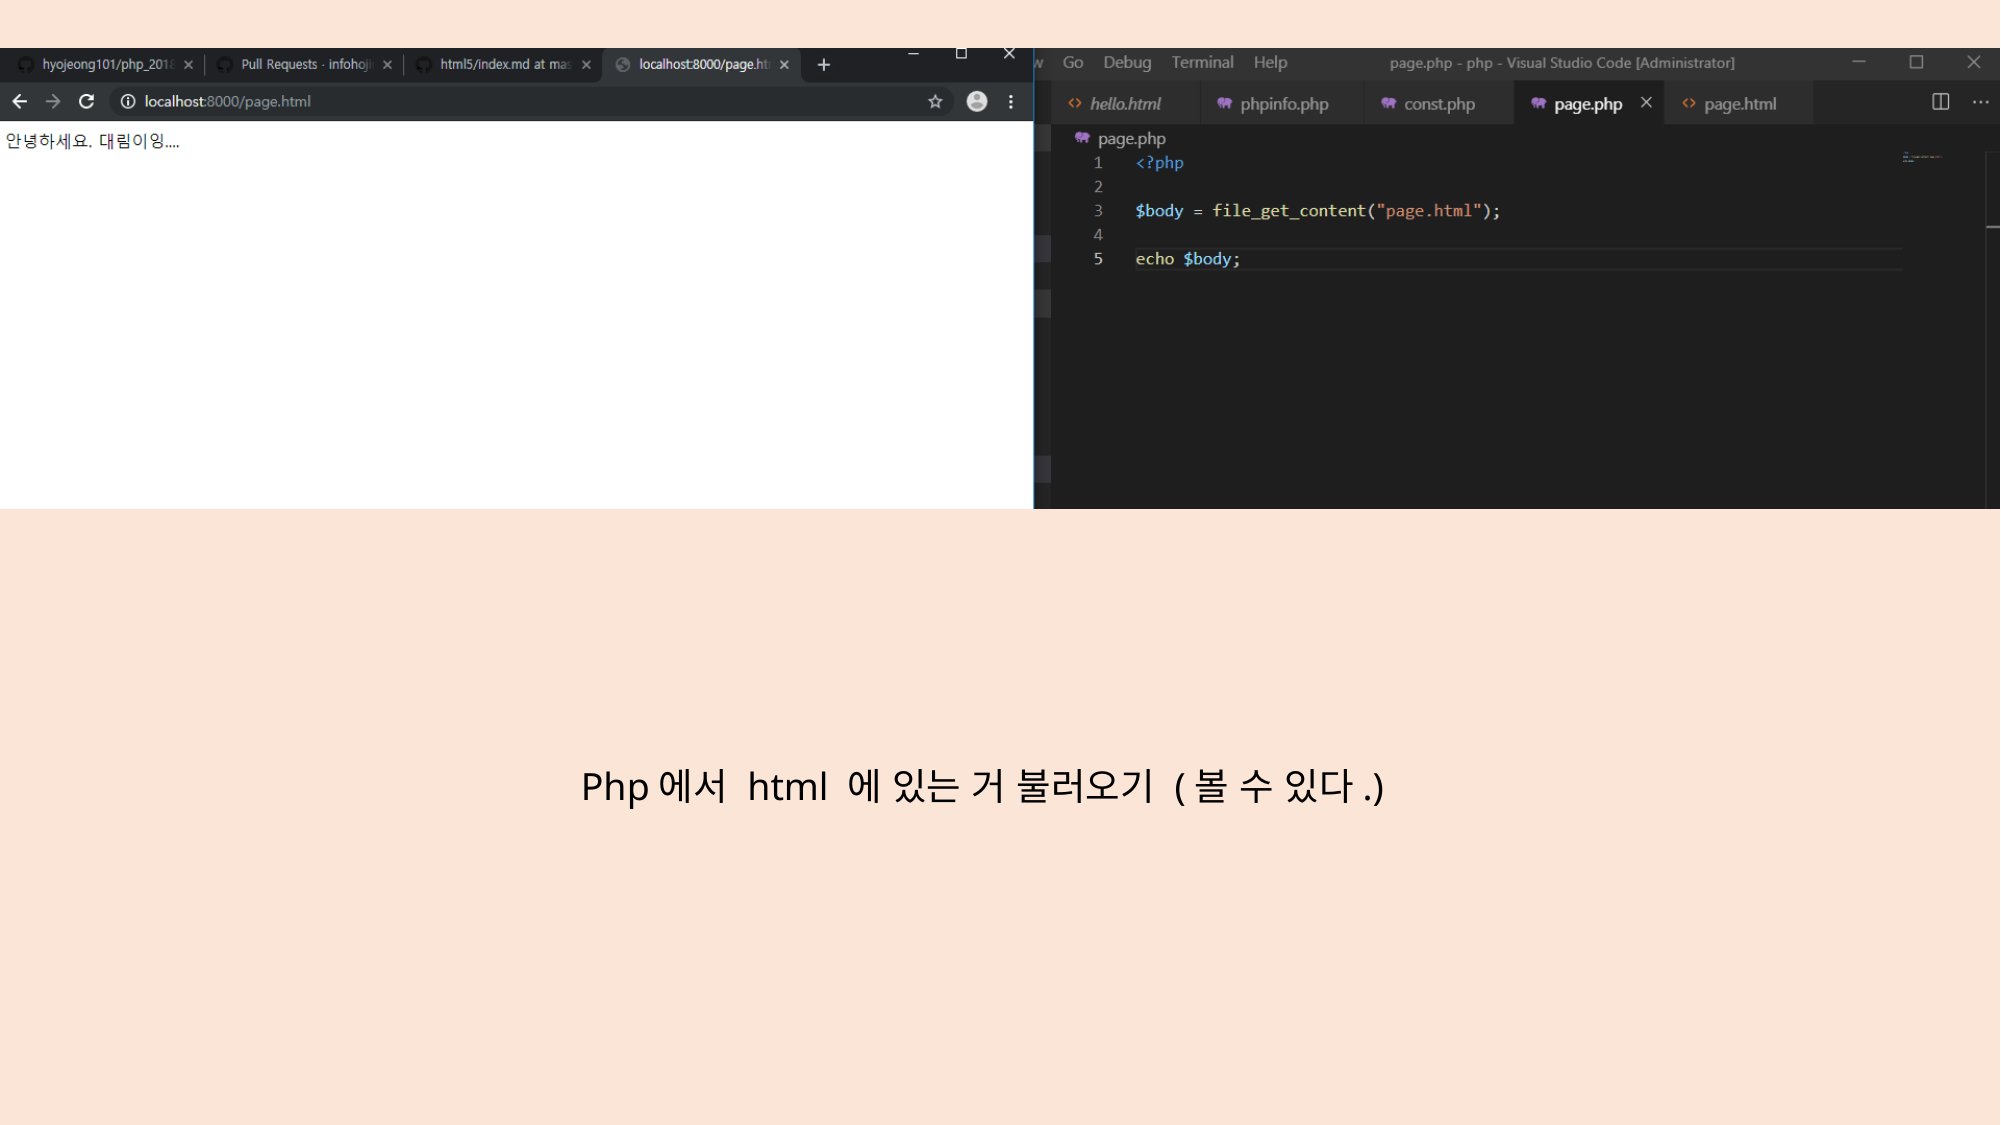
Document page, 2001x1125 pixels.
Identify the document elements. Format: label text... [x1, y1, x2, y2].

picture [0, 48, 2000, 509]
text_box Php에서 html 에 있는 거 불러오기 (볼 수 있다.) [566, 755, 1472, 816]
